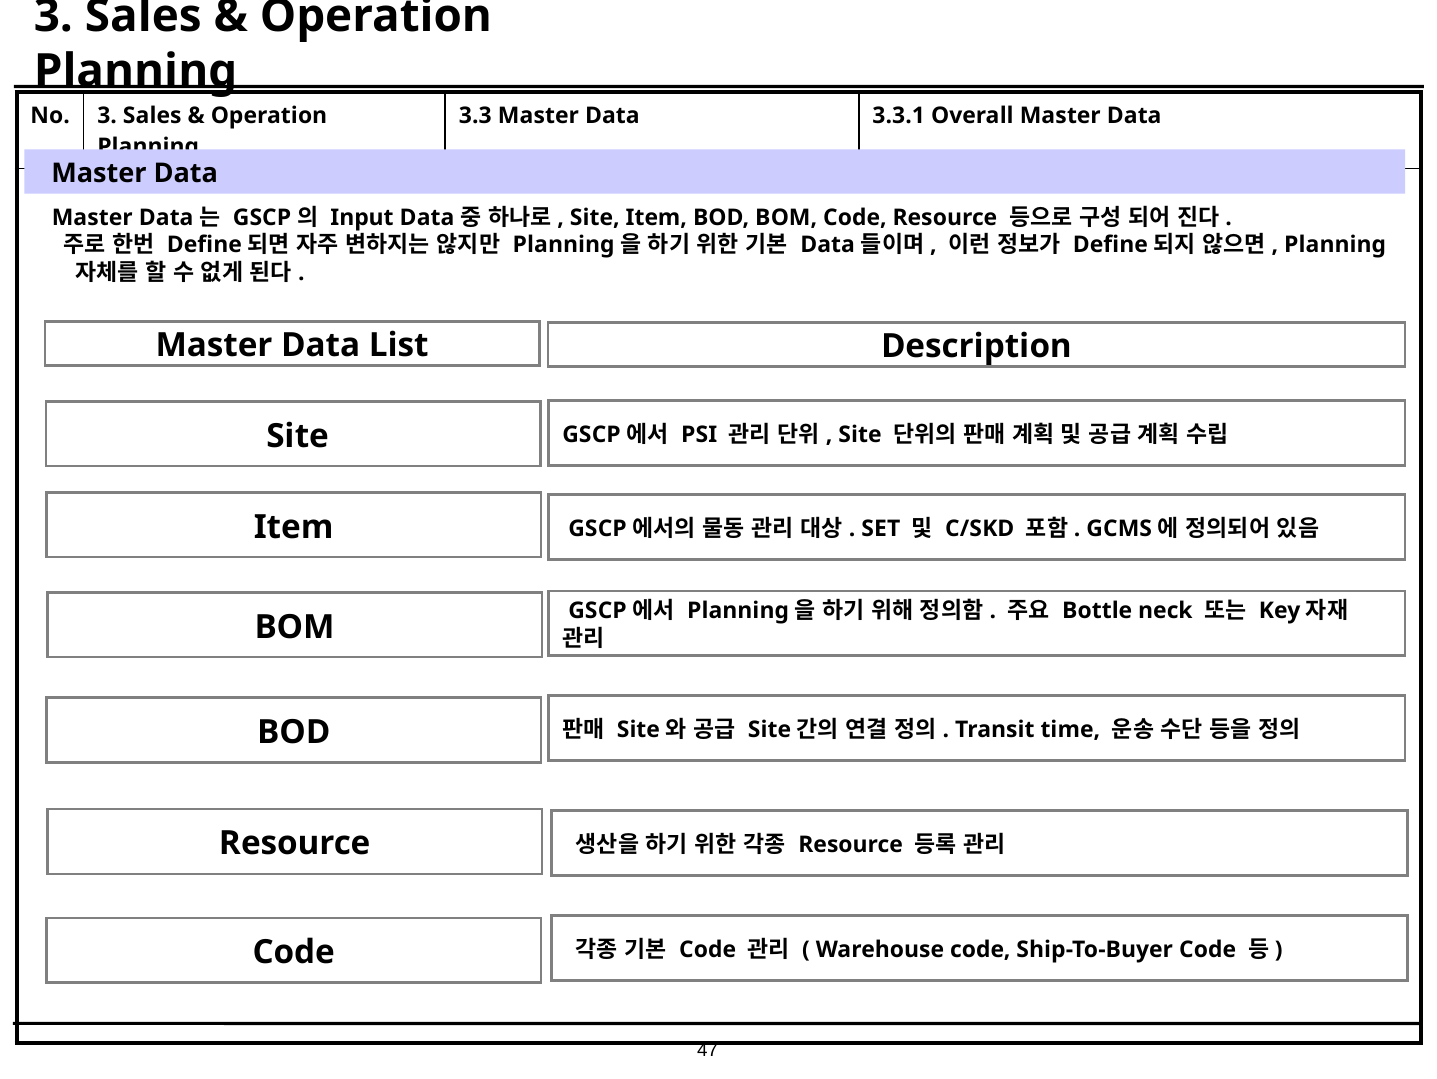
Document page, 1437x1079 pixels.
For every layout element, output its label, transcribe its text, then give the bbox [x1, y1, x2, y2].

table_cell [19, 169, 1419, 1041]
text_box Master Data [24, 149, 1406, 194]
text_box 생산을 하기 위한 각종 Resource 등록 관리 [551, 810, 1408, 876]
text_box Item [46, 492, 542, 558]
slide_number 47 [560, 1045, 860, 1079]
text_box BOM [47, 592, 542, 658]
text_box GSCP에서 Planning을 하기 위해 정의함. 주요 Bottle neck 또는 Key자재 관리 [548, 590, 1406, 656]
text_box GSCP에서 PSI 관리 단위, Site 단위의 판매 계획 및 공급 계획 수립 [548, 400, 1406, 466]
text_box Master Data는 GSCP의 Input Data중 하나로, Site, Item, BOD, BOM, Code, Resource 등으로 구성 되어 진다. 주로 한번 Define되면 자주 변하지는 않지만 Planning을 하기 위한 기본 Data들이며, 이런 정보가 Define되지 않으면, Planning 자체를 할 수 없게 된다. [24, 195, 1412, 292]
title 3. Sales & Operation Planning [20, 5, 697, 75]
table_header No. [19, 94, 83, 168]
text_box Description [548, 322, 1406, 367]
text_box Resource [47, 809, 543, 874]
text_box GSCP에서의 물동 관리 대상. SET 및 C/SKD 포함. GCMS에 정의되어 있음 [548, 494, 1406, 560]
text_box 판매 Site와 공급 Site간의 연결 정의. Transit time, 운송 수단 등을 정의 [548, 695, 1406, 761]
text_box BOD [46, 697, 542, 763]
table_header 3. Sales & Operation Planning [84, 94, 444, 149]
table_header 3.3 Master Data [446, 94, 858, 149]
text_box Code [46, 917, 542, 983]
table_header 3.3.1 Overall Master Data [860, 94, 1419, 168]
text_box 각종 기본 Code 관리 ( Warehouse code, Ship-To-Buyer Code 등) [551, 915, 1408, 981]
text_box Master Data List [45, 321, 540, 366]
text_box Site [46, 401, 541, 467]
